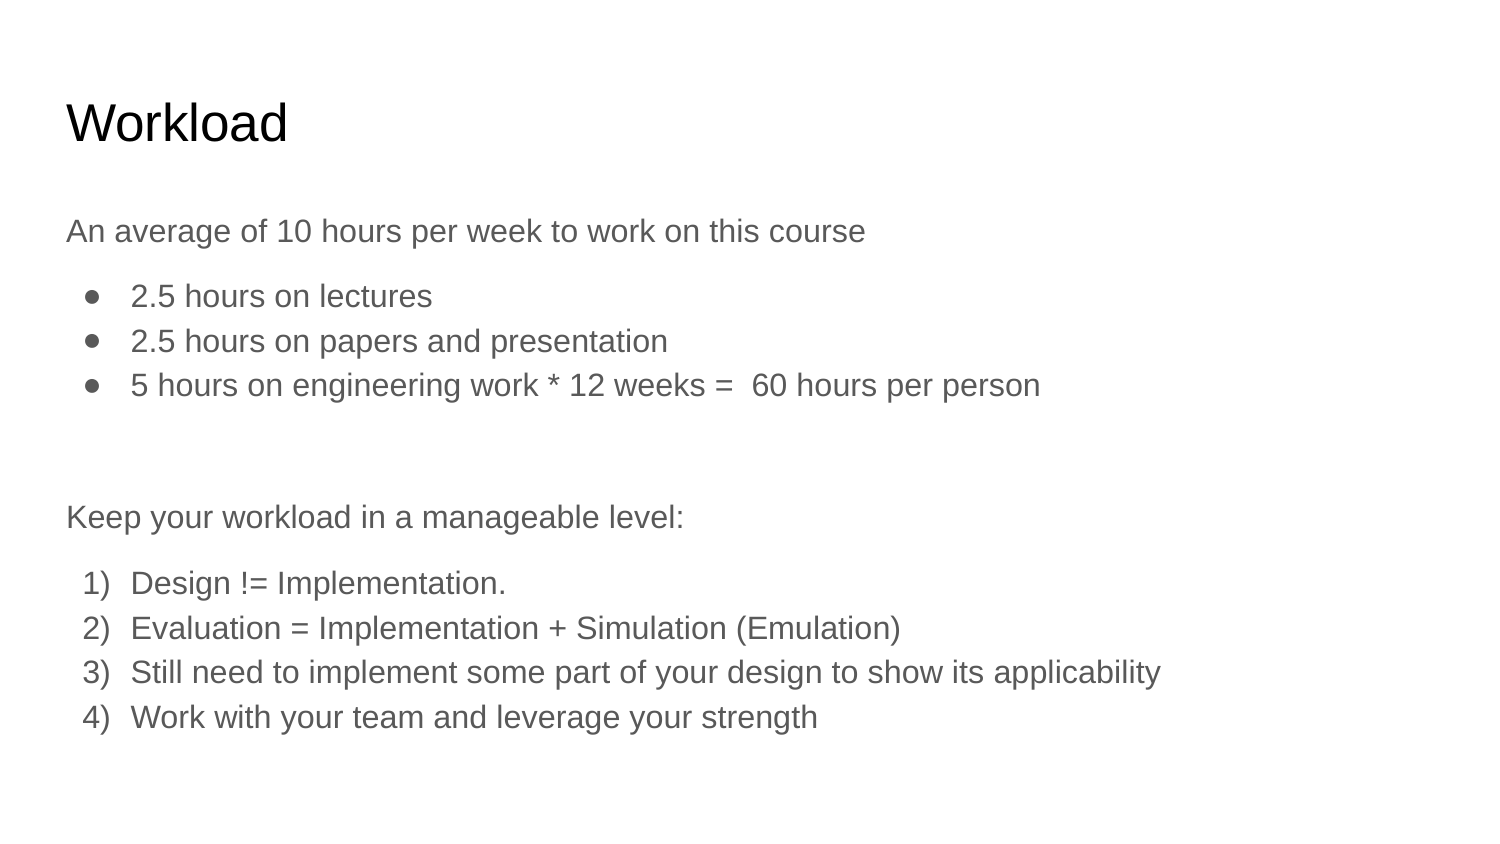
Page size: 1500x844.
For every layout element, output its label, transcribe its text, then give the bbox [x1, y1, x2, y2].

list An average of 10 hours per week to work on this course 2.5 hours on lectures 2.5 hours on papers and presentation 5 hours on engineering work * 12 weeks = 60 hours per person Keep your workload in a manageable level: Design != Implementation. Evaluation = Implementation + Simulation (Emulation) Still need to implement some part of your design to show its applicability Work with your team and leverage your strength [51, 189, 1449, 750]
title Workload [51, 72, 1449, 167]
